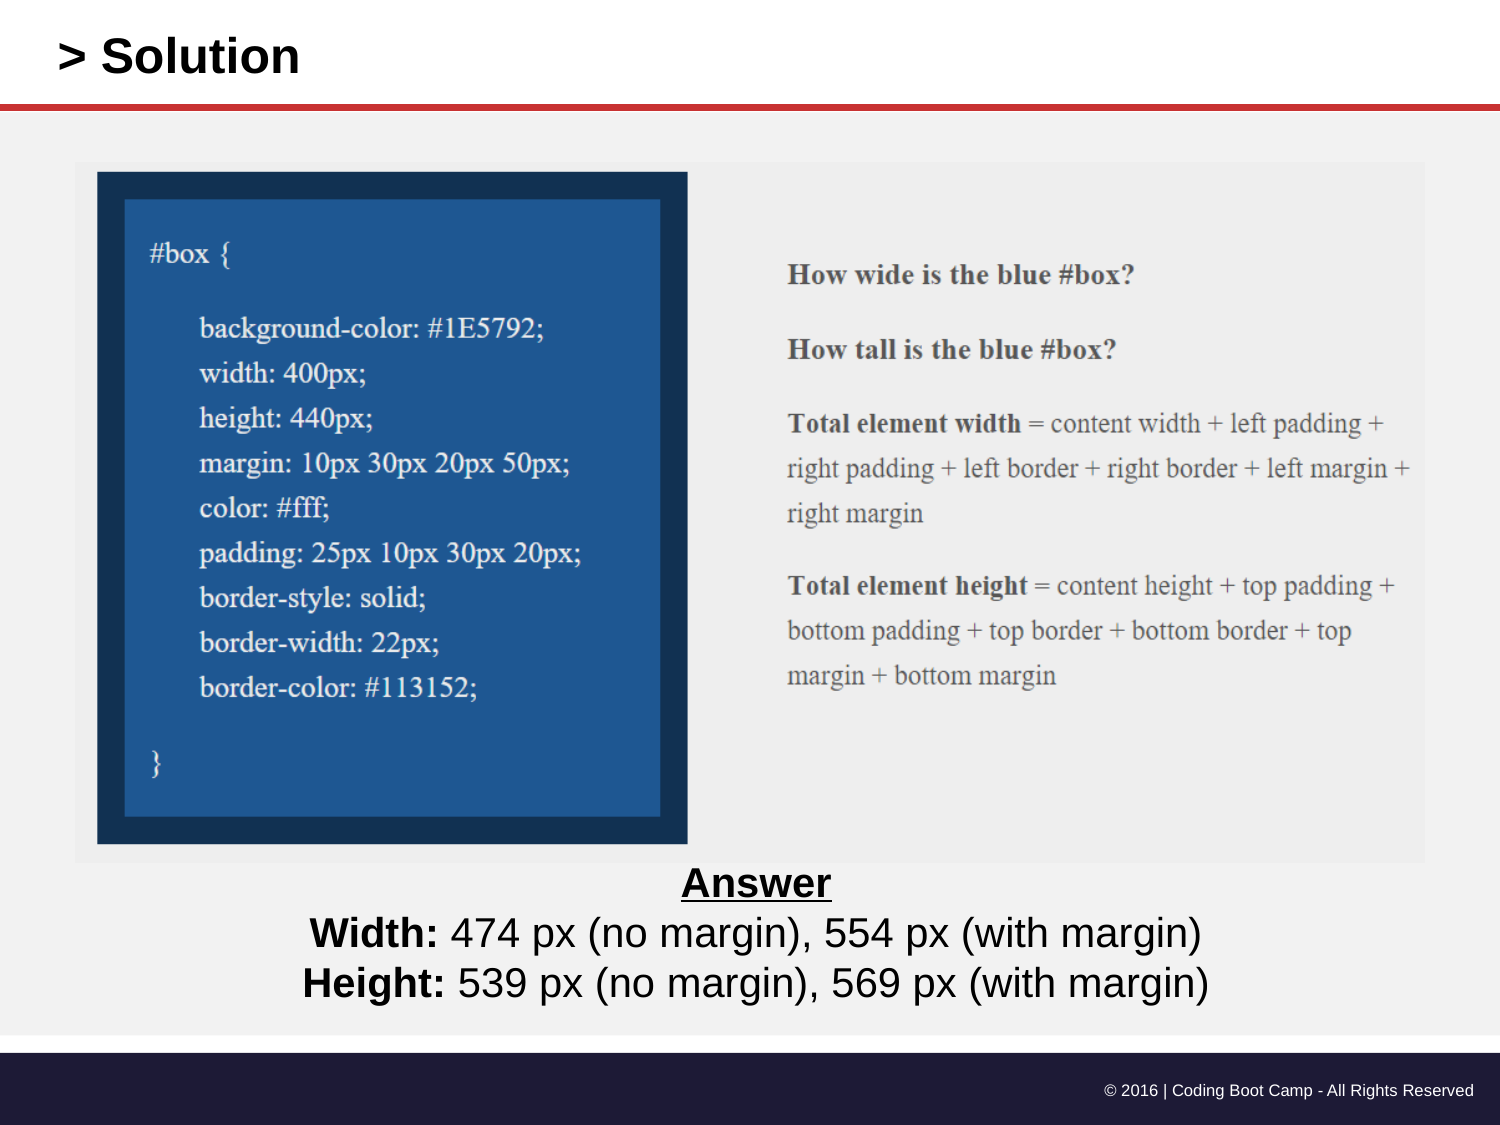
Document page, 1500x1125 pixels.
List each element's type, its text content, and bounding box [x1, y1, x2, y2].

text_box [0, 112, 1500, 1036]
text_box > Solution [50, 16, 913, 91]
text_box Answer Width: 474 px (no margin), 554 px (with margin) Height: 539 px (no margin), 569 px (with margin) [12, 848, 1500, 1013]
picture [74, 162, 1426, 863]
